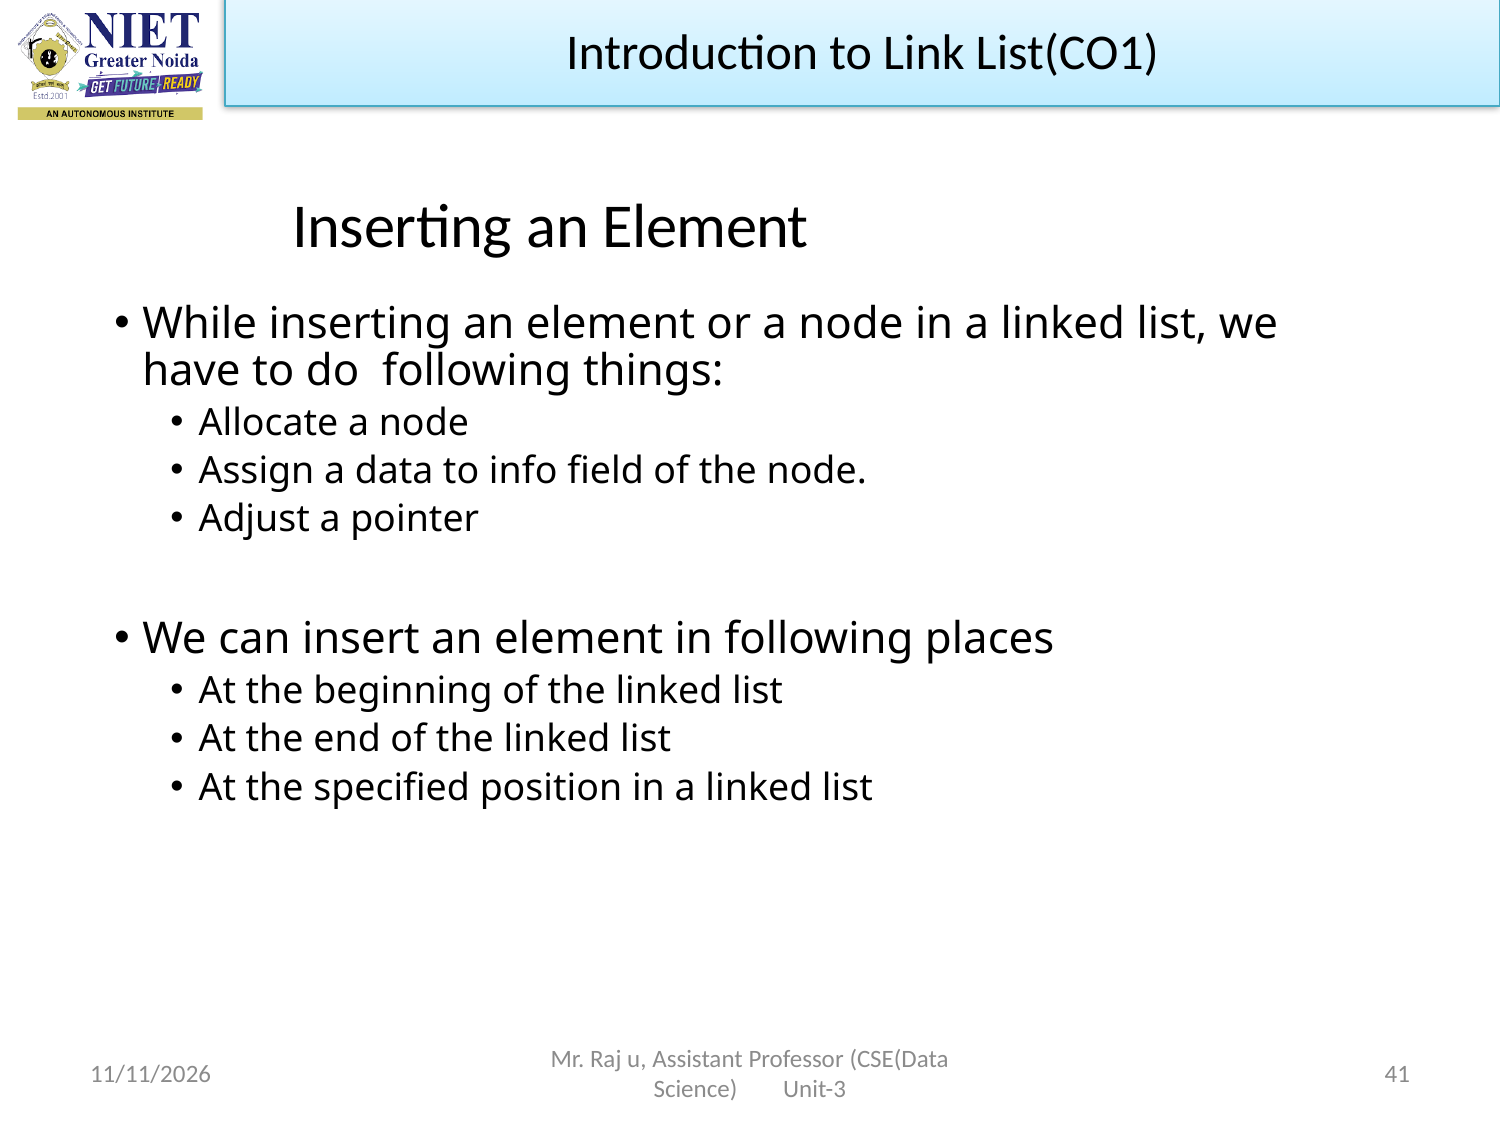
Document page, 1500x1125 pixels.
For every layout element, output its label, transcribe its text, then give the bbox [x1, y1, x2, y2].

picture [17, 13, 204, 120]
text_box Introduction to Link List(CO1) [224, 0, 1500, 107]
text_box While inserting an element or a node in a linked list, we have to do following things: Allocate a node Assign a data to info field of the node. Adjust a pointer We can insert an element in following places At the beginning of the linked list At the end of the linked list At the specified position in a linked list [112, 292, 1311, 808]
slide_number 41 [1074, 1042, 1425, 1103]
footer Mr. Raj u, Assistant Professor (CSE(Data Science) Unit-3 [512, 1042, 988, 1103]
title Inserting an Element [112, 126, 988, 292]
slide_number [75, 1042, 425, 1103]
